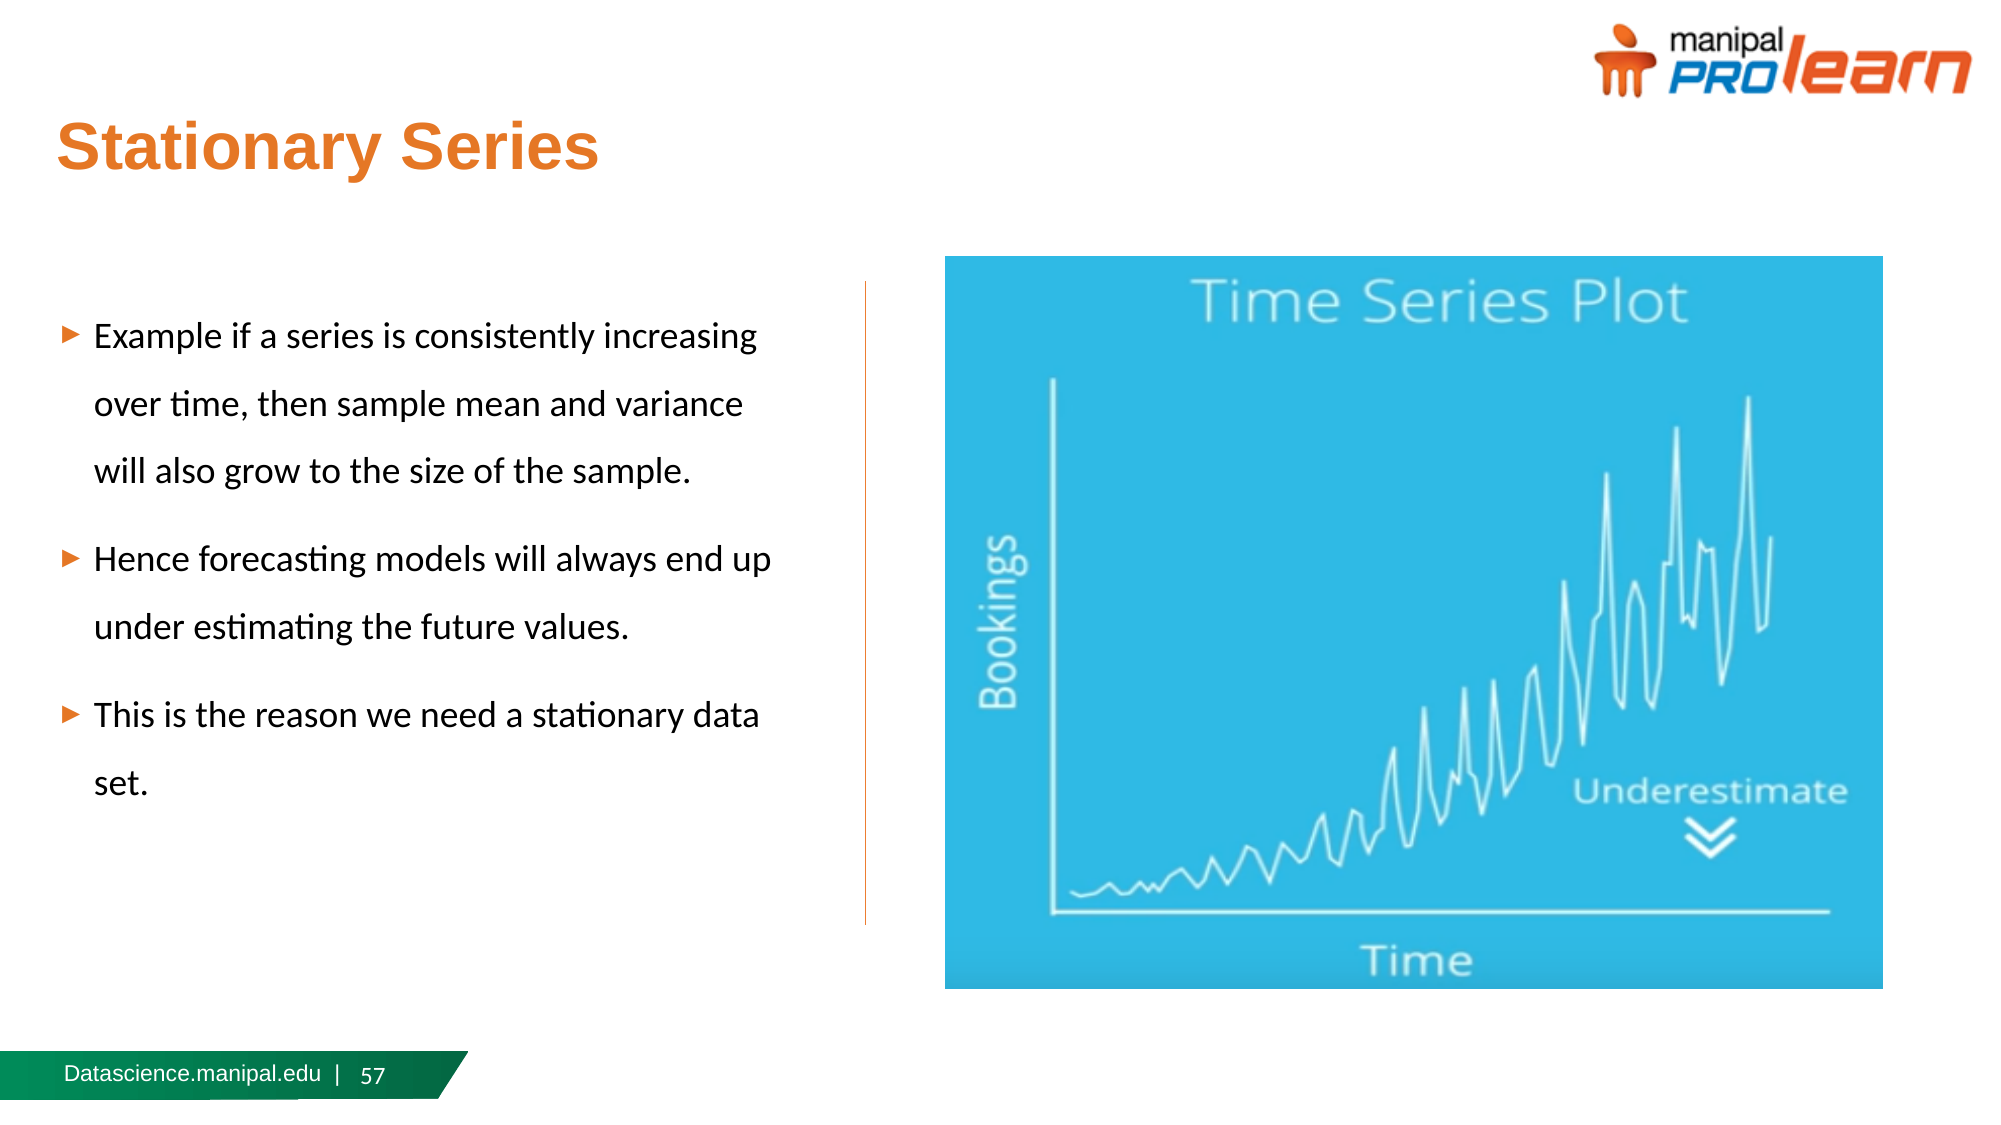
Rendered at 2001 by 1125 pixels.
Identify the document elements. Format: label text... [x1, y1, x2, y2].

picture [945, 256, 1883, 989]
text_box Example if a series is consistently increasing over time, then sample mean and variance will also grow to the size of the sample. Hence forecasting models will always end up under estimating the future values. This is the reason we need a stationary data set. [41, 281, 806, 846]
title Stationary Series [41, 39, 1767, 257]
picture [1578, 18, 1984, 100]
slide_number 57 [345, 1044, 467, 1105]
